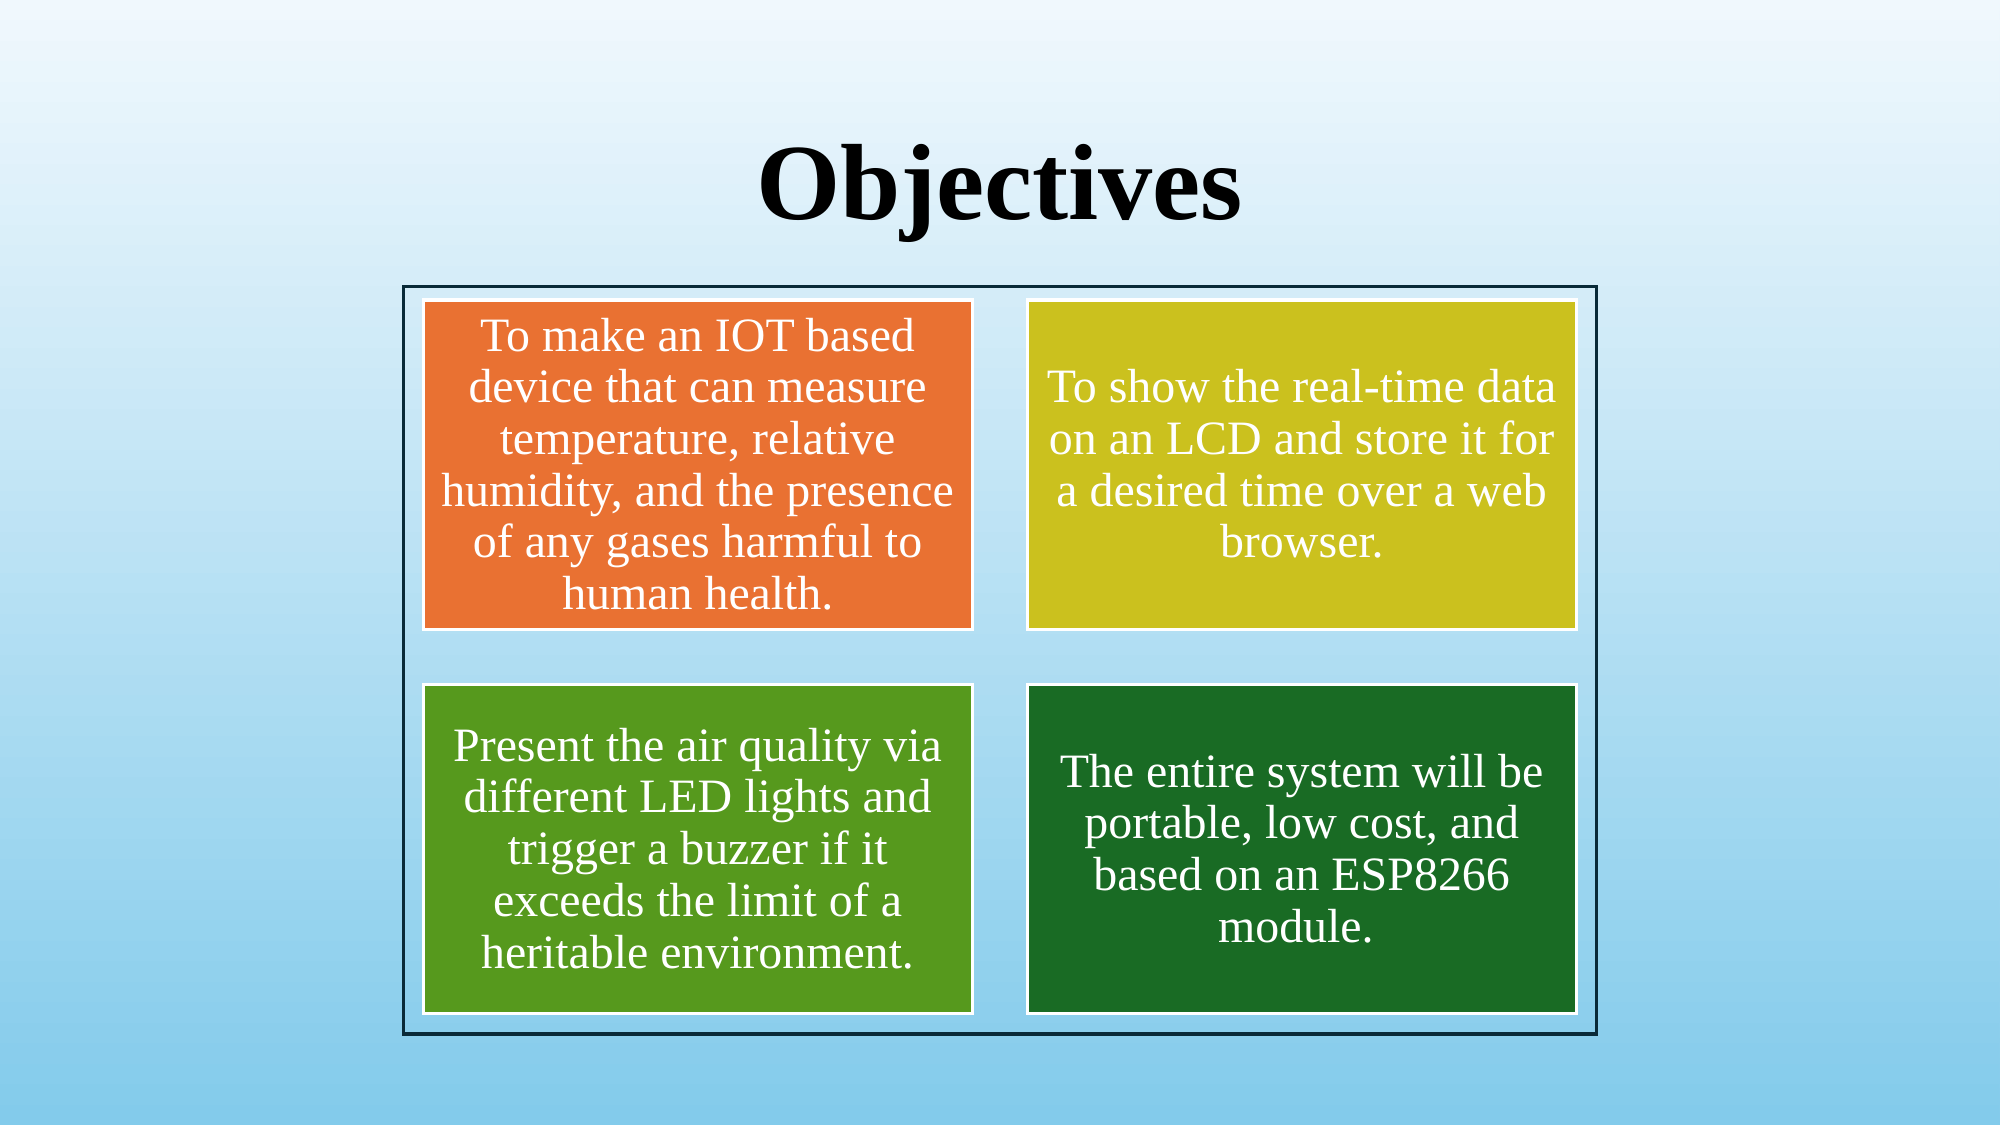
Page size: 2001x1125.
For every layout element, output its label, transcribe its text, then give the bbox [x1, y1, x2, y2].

text_box [402, 285, 1598, 299]
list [136, 299, 1863, 1015]
text_box [0, 0, 2000, 1125]
title Objectives [137, 91, 1863, 278]
text_box [402, 1015, 1598, 1036]
